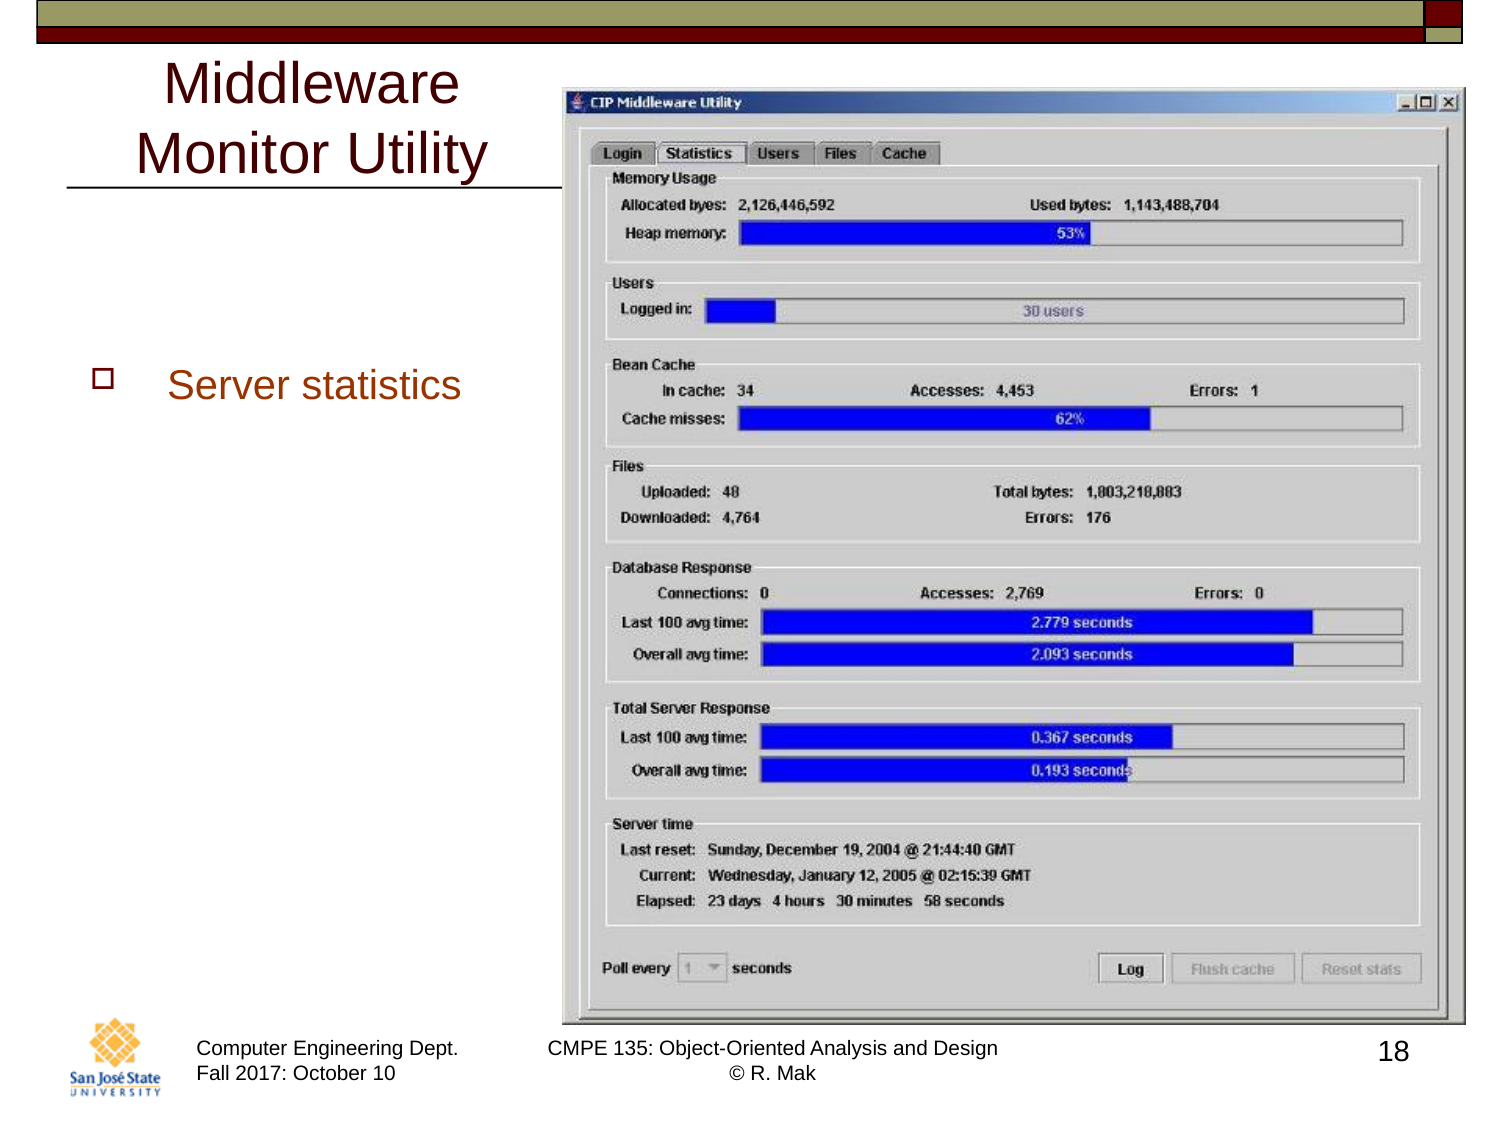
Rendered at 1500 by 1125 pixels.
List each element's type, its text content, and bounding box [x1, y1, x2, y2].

title Middleware Monitor Utility [75, 37, 550, 193]
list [562, 87, 1466, 1026]
list Server statistics [75, 350, 538, 450]
picture [60, 1012, 166, 1112]
slide_number 18 [1112, 1035, 1425, 1100]
